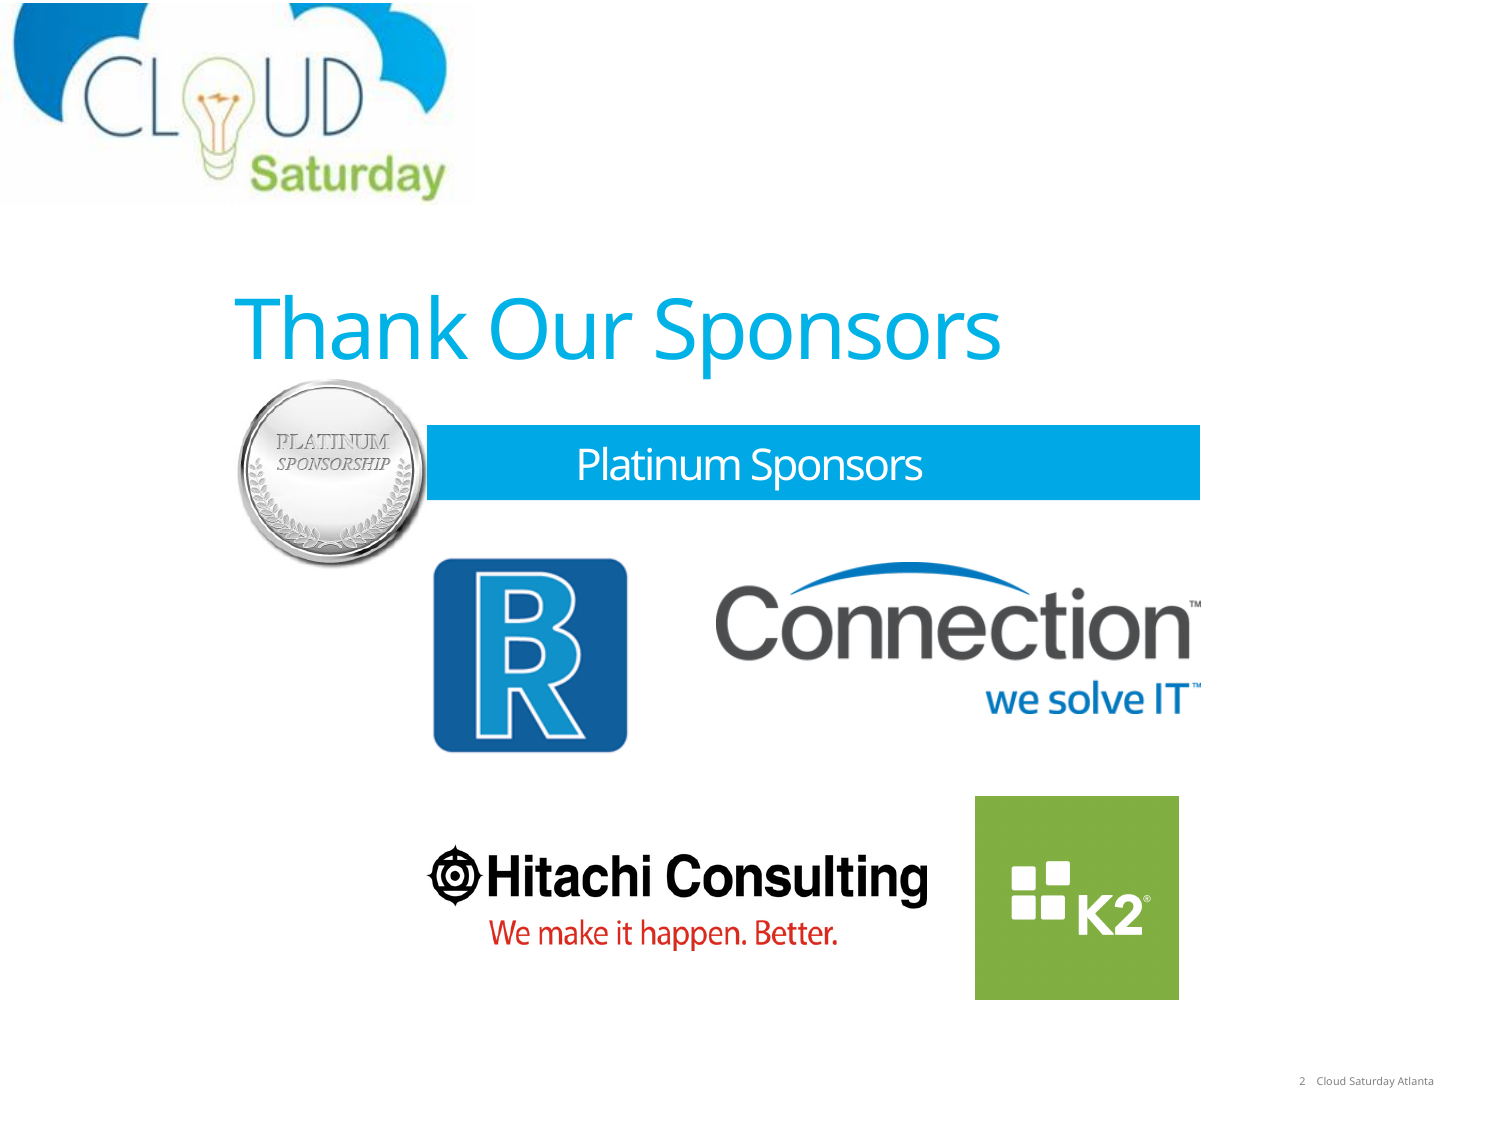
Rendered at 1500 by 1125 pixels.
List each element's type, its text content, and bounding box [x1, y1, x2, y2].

picture [341, 349, 357, 353]
picture [426, 844, 927, 951]
picture [716, 562, 1201, 714]
title Thank Our Sponsors [234, 286, 1264, 379]
picture [0, 3, 475, 205]
picture [974, 795, 1179, 1000]
text_box Platinum Sponsors [431, 423, 1202, 502]
picture [234, 349, 638, 763]
